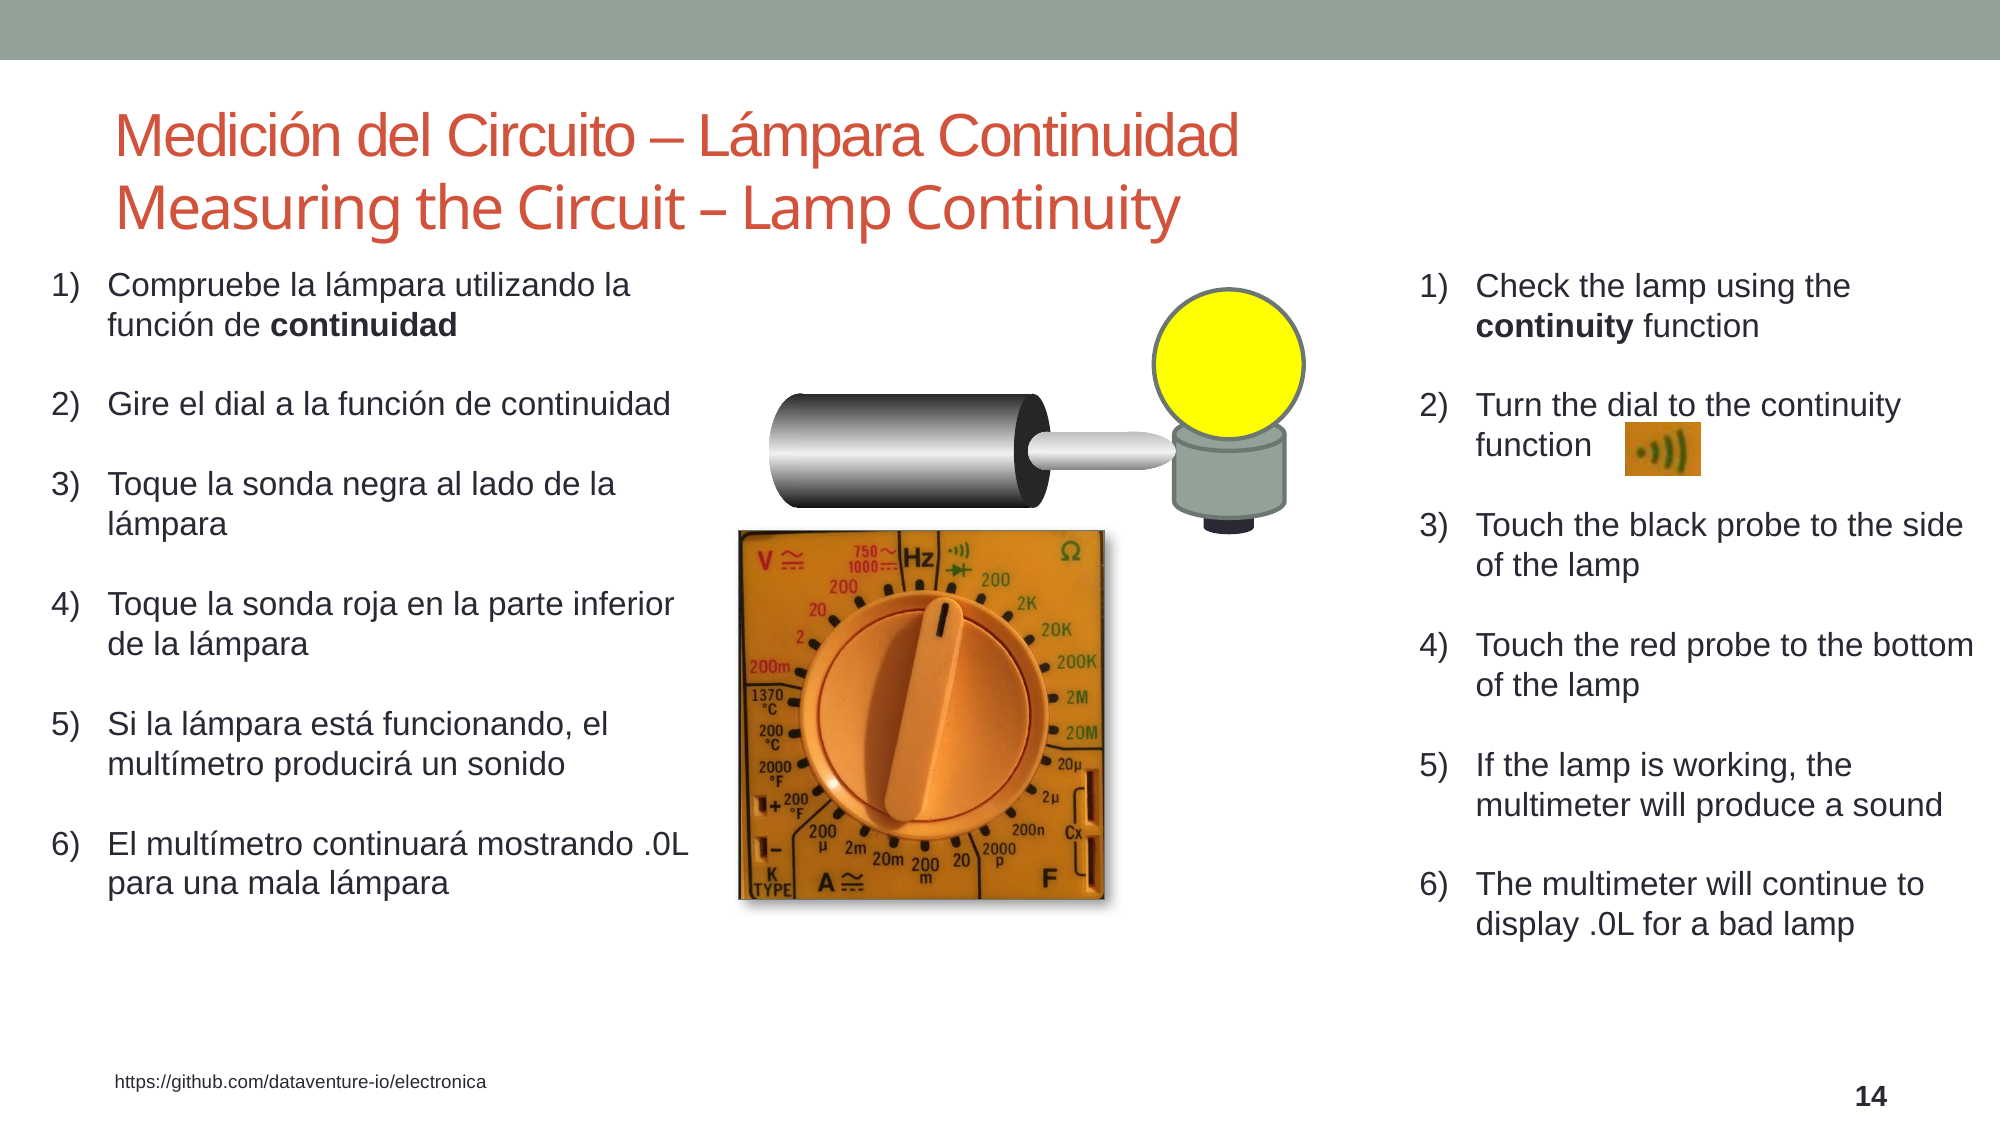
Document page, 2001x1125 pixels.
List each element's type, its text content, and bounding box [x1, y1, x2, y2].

slide_number 14 [1585, 1068, 1903, 1123]
title Medición del Circuito – Lámpara Continuidad Measuring the Circuit – Lamp Continuity [99, 87, 1900, 250]
text_box Check the lamp using the continuity function Turn the dial to the continuity function Touch the black probe to the side of the lamp Touch the red probe to the bottom of the lamp If the lamp is working, the multimeter will produce a sound The multimeter will continue to display .0L for a bad lamp [1404, 256, 1997, 1030]
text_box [1153, 289, 1304, 535]
picture [765, 390, 1177, 508]
text_box Compruebe la lámpara utilizando la función de continuidad Gire el dial a la función de continuidad Toque la sonda negra al lado de la lámpara Toque la sonda roja en la parte inferior de la lámpara Si la lámpara está funcionando, el multímetro producirá un sonido El multímetro continuará mostrando .0L para una mala lámpara [36, 255, 709, 909]
picture [1625, 421, 1701, 476]
picture [738, 530, 1482, 901]
